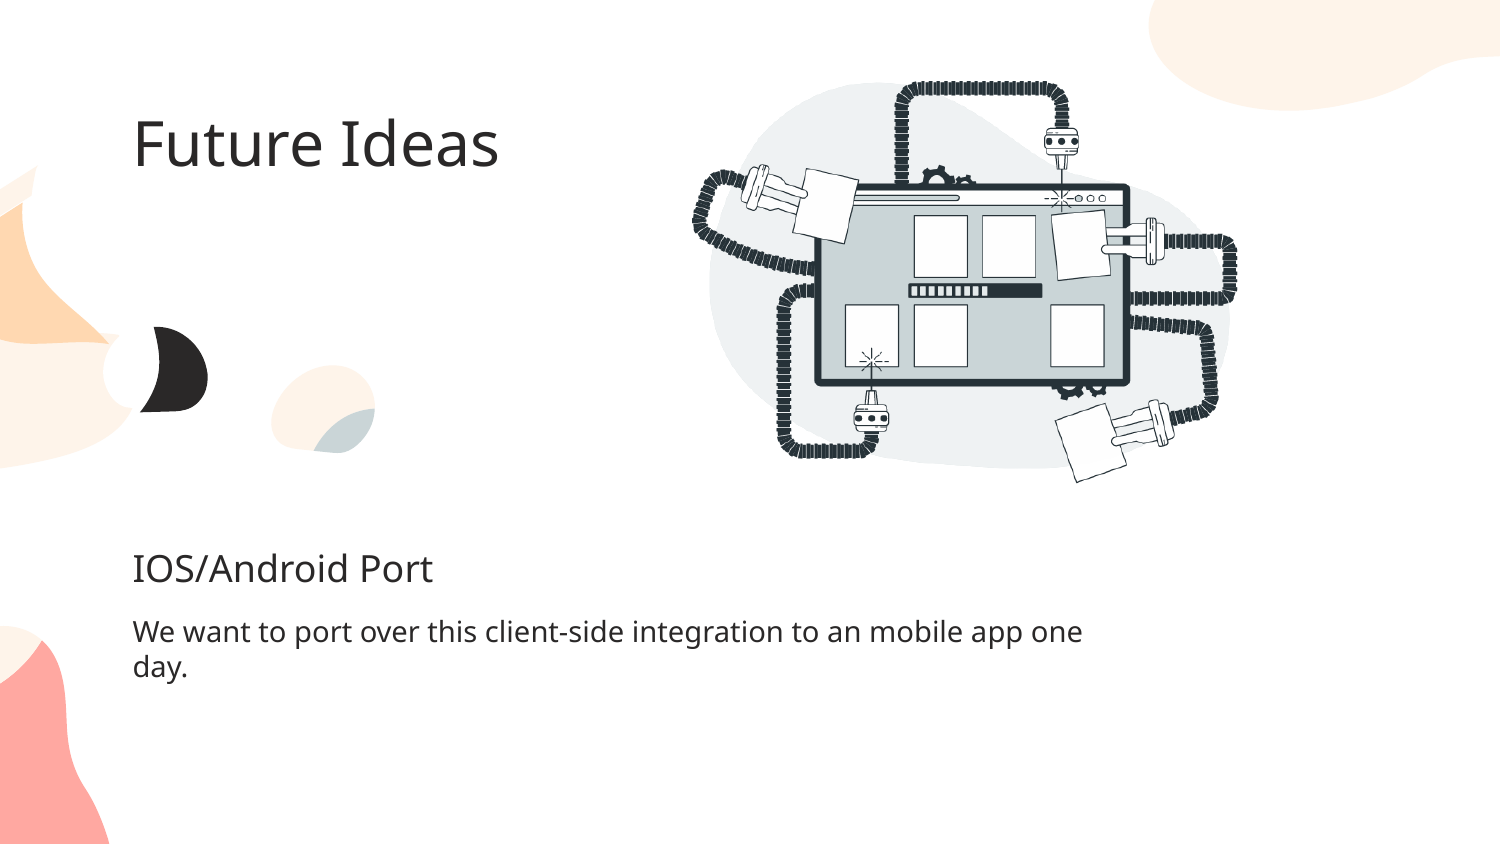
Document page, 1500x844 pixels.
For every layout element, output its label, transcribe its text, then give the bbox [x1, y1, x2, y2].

title Future Ideas [117, 88, 635, 178]
subtitle IOS/Android Port [117, 529, 469, 590]
picture [640, 52, 1315, 502]
subtitle We want to port over this client-side integration to an mobile app one day. [117, 597, 1128, 672]
